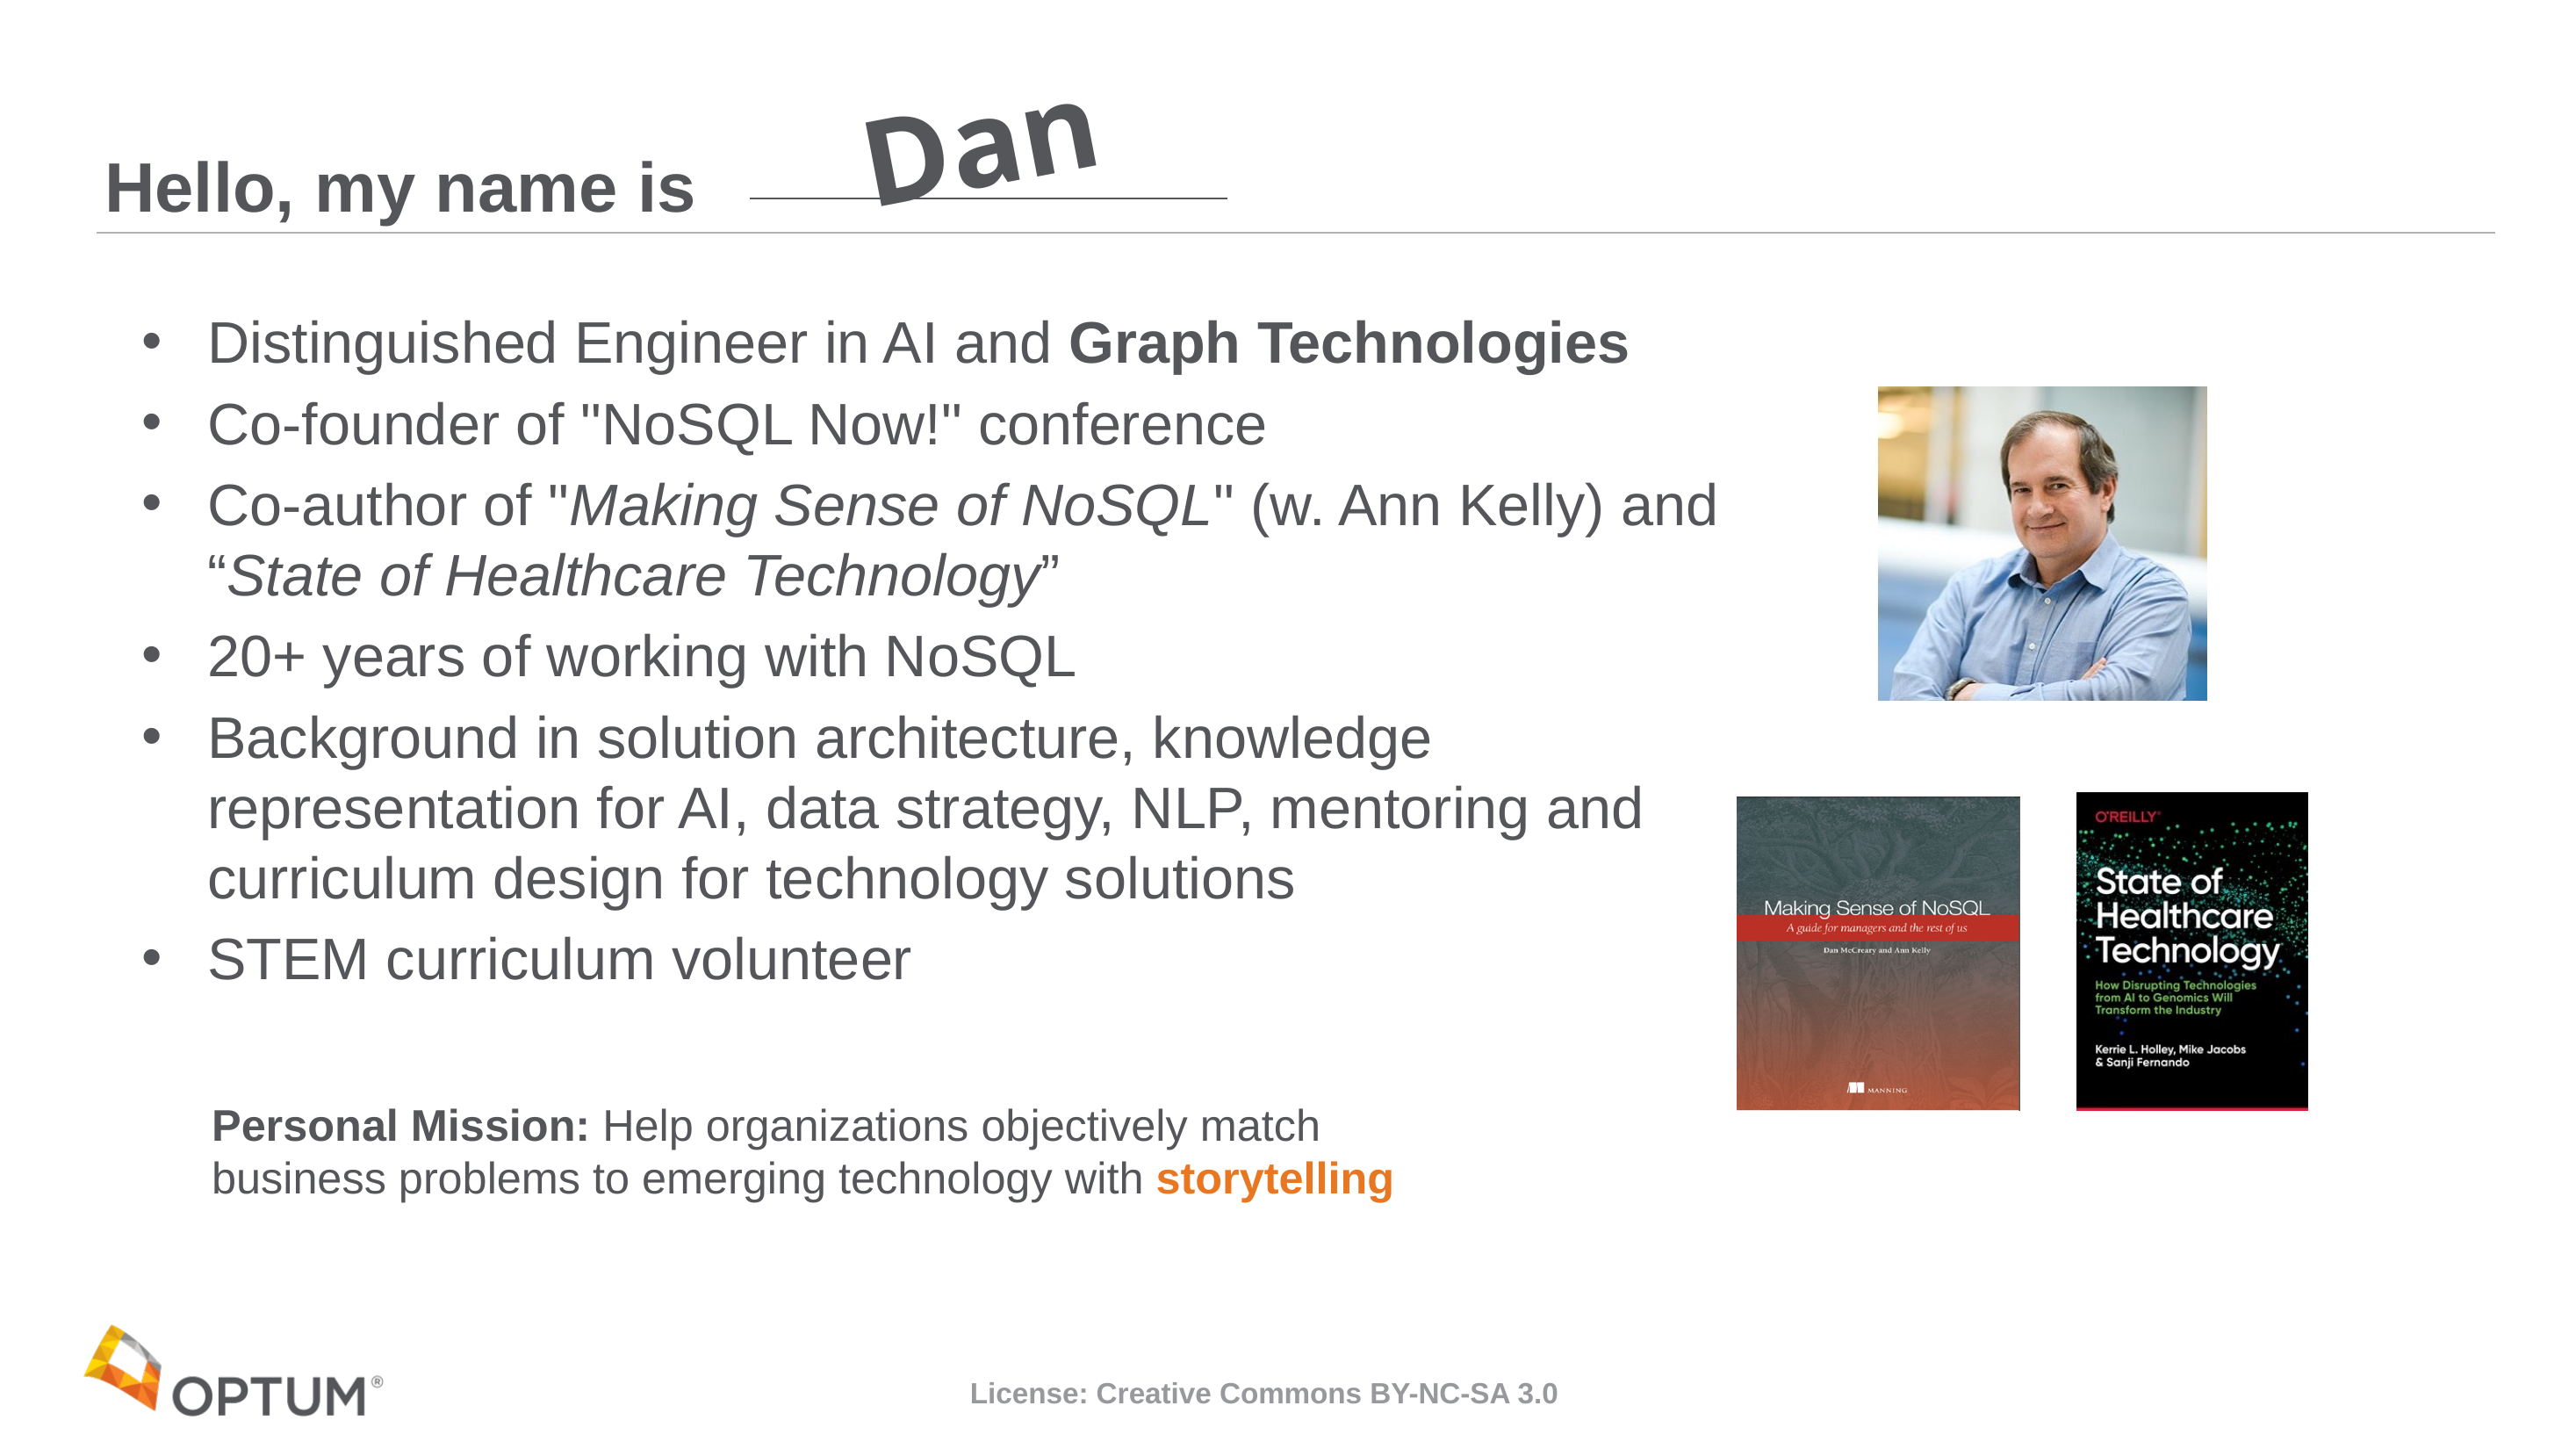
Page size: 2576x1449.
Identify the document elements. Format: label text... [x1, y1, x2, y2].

text_box Personal Mission: Help organizations objectively match business problems to emerging technology with storytelling [198, 1090, 1496, 1210]
picture [2076, 792, 2308, 1111]
picture [83, 1323, 385, 1417]
text_box Dan [846, 40, 1082, 198]
text_box Dan [869, 198, 1083, 245]
title Hello, my name is [104, 0, 2495, 227]
text_box Distinguished Engineer in AI and Graph Technologies Co-founder of "NoSQL Now!" conference Co-author of "Making Sense of NoSQL" (w. Ann Kelly) and “State of Healthcare Technology” 20+ years of working with NoSQL Background in solution architecture, knowledge representation for AI, data strategy, NLP, mentoring and curriculum design for technology solutions STEM curriculum volunteer [128, 298, 1755, 998]
picture [1878, 386, 2207, 701]
picture [1737, 797, 2020, 1111]
